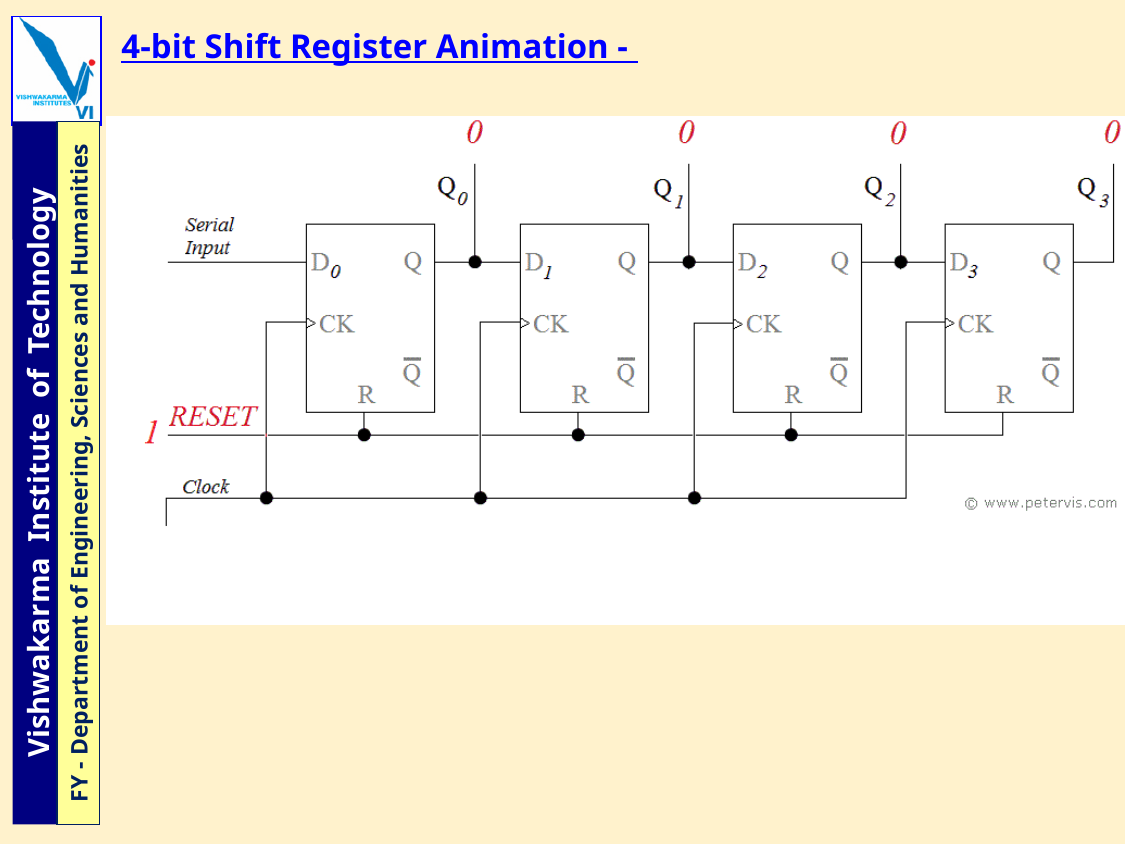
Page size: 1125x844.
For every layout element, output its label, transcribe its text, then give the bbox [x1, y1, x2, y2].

title 4-bit Shift Register Animation - [106, 21, 1077, 110]
picture [106, 116, 1125, 625]
